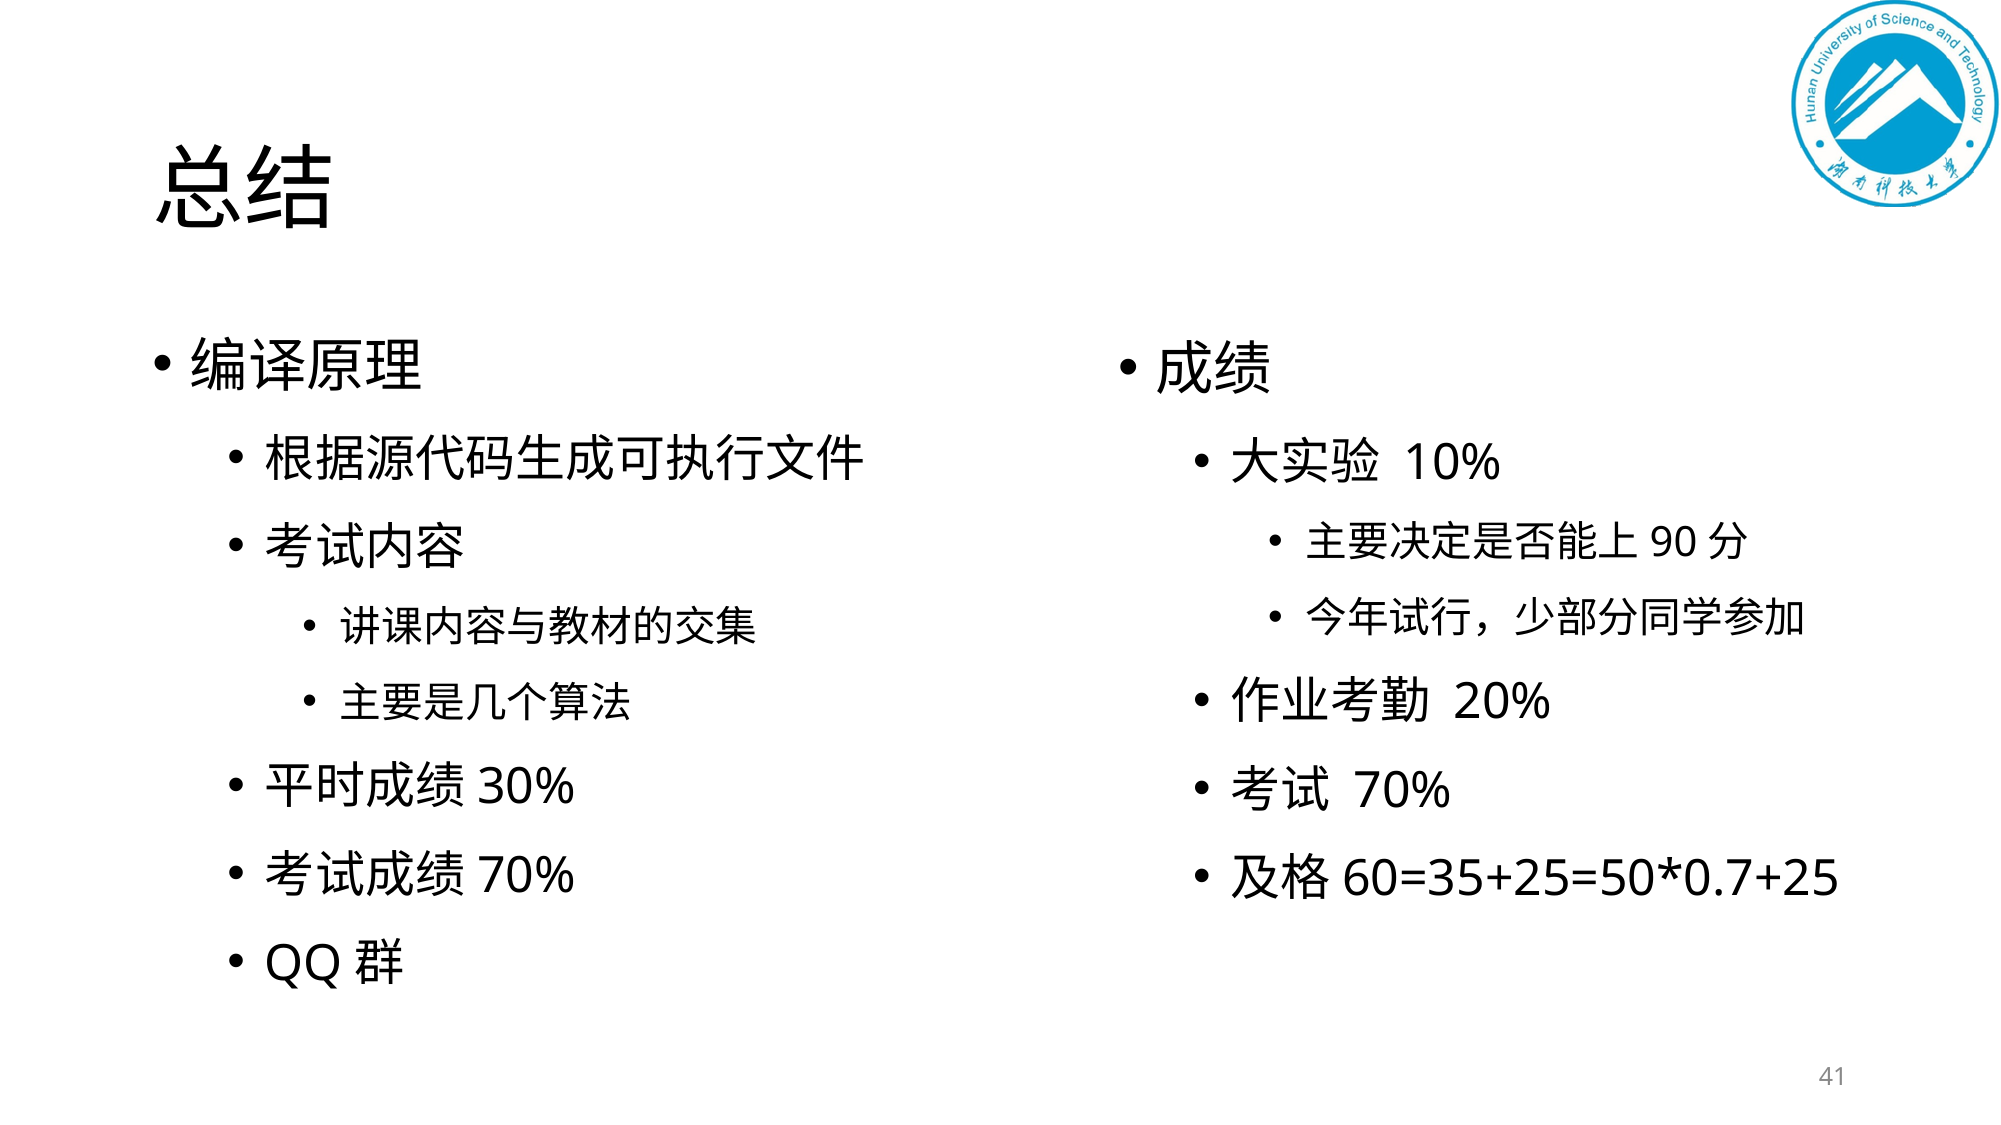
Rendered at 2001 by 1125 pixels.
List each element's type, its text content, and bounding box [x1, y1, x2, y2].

list 编译原理 根据源代码生成可执行文件 考试内容 讲课内容与教材的交集 主要是几个算法 平时成绩30% 考试成绩70% QQ群 [137, 299, 983, 1014]
title 总结 [137, 59, 1863, 278]
picture [1796, 4, 1994, 204]
text_box 成绩 大实验 10% 主要决定是否能上90分 今年试行，少部分同学参加 作业考勤 20% 考试 70% 及格60=35+25=50*0.7+25 [1103, 303, 1949, 1017]
picture [1910, 0, 2000, 207]
picture [1788, 0, 1880, 207]
slide_number 41 [1412, 1042, 1863, 1103]
